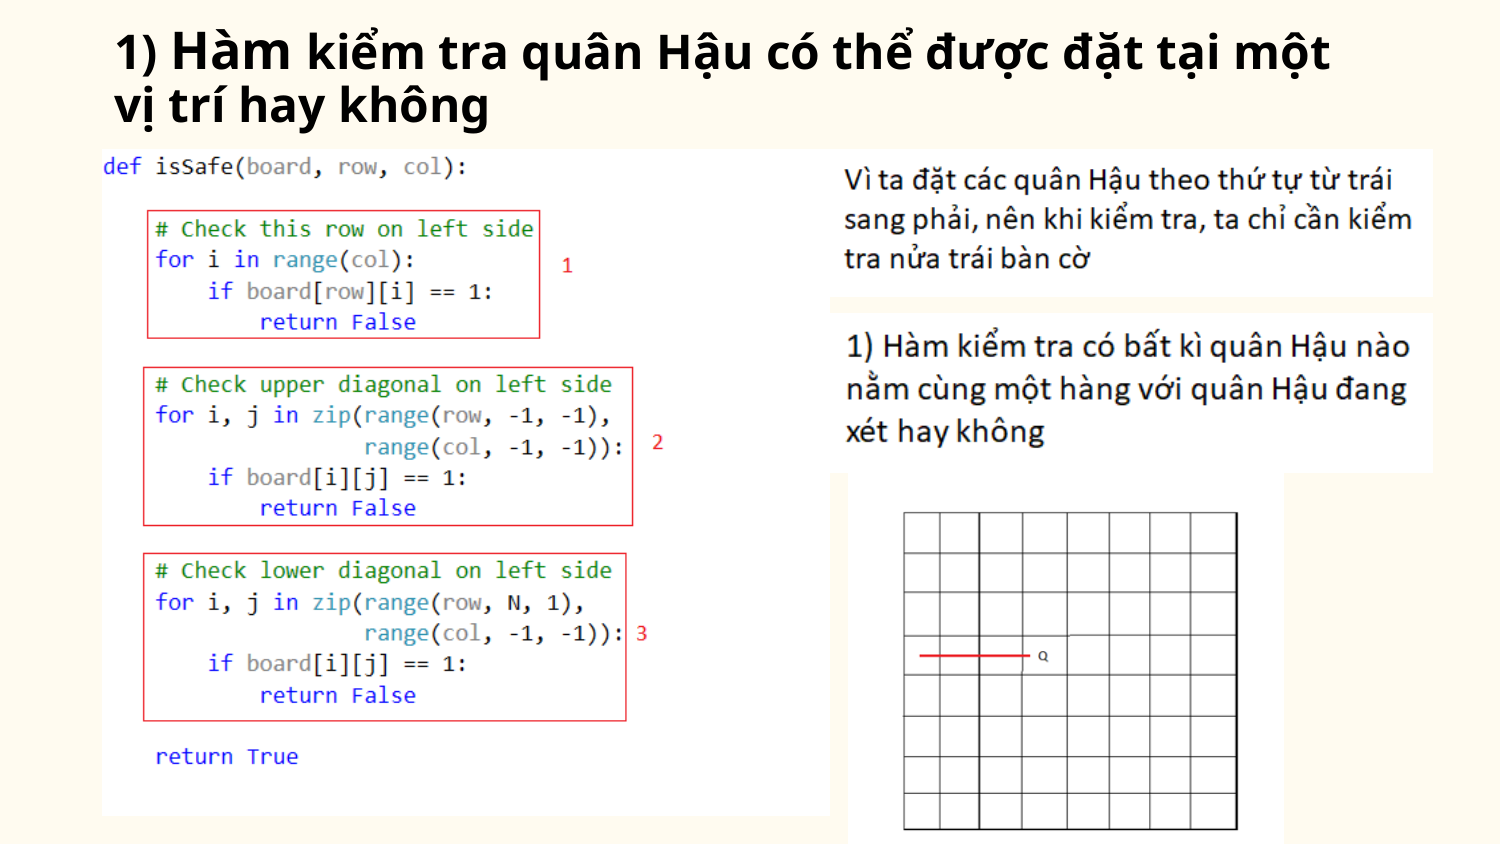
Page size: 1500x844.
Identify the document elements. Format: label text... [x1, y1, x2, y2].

picture [823, 313, 1433, 844]
title 1) Hàm kiểm tra quân Hậu có thể được đặt tại một vị trí hay không [103, 44, 1397, 113]
picture [823, 148, 1433, 297]
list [102, 149, 830, 816]
